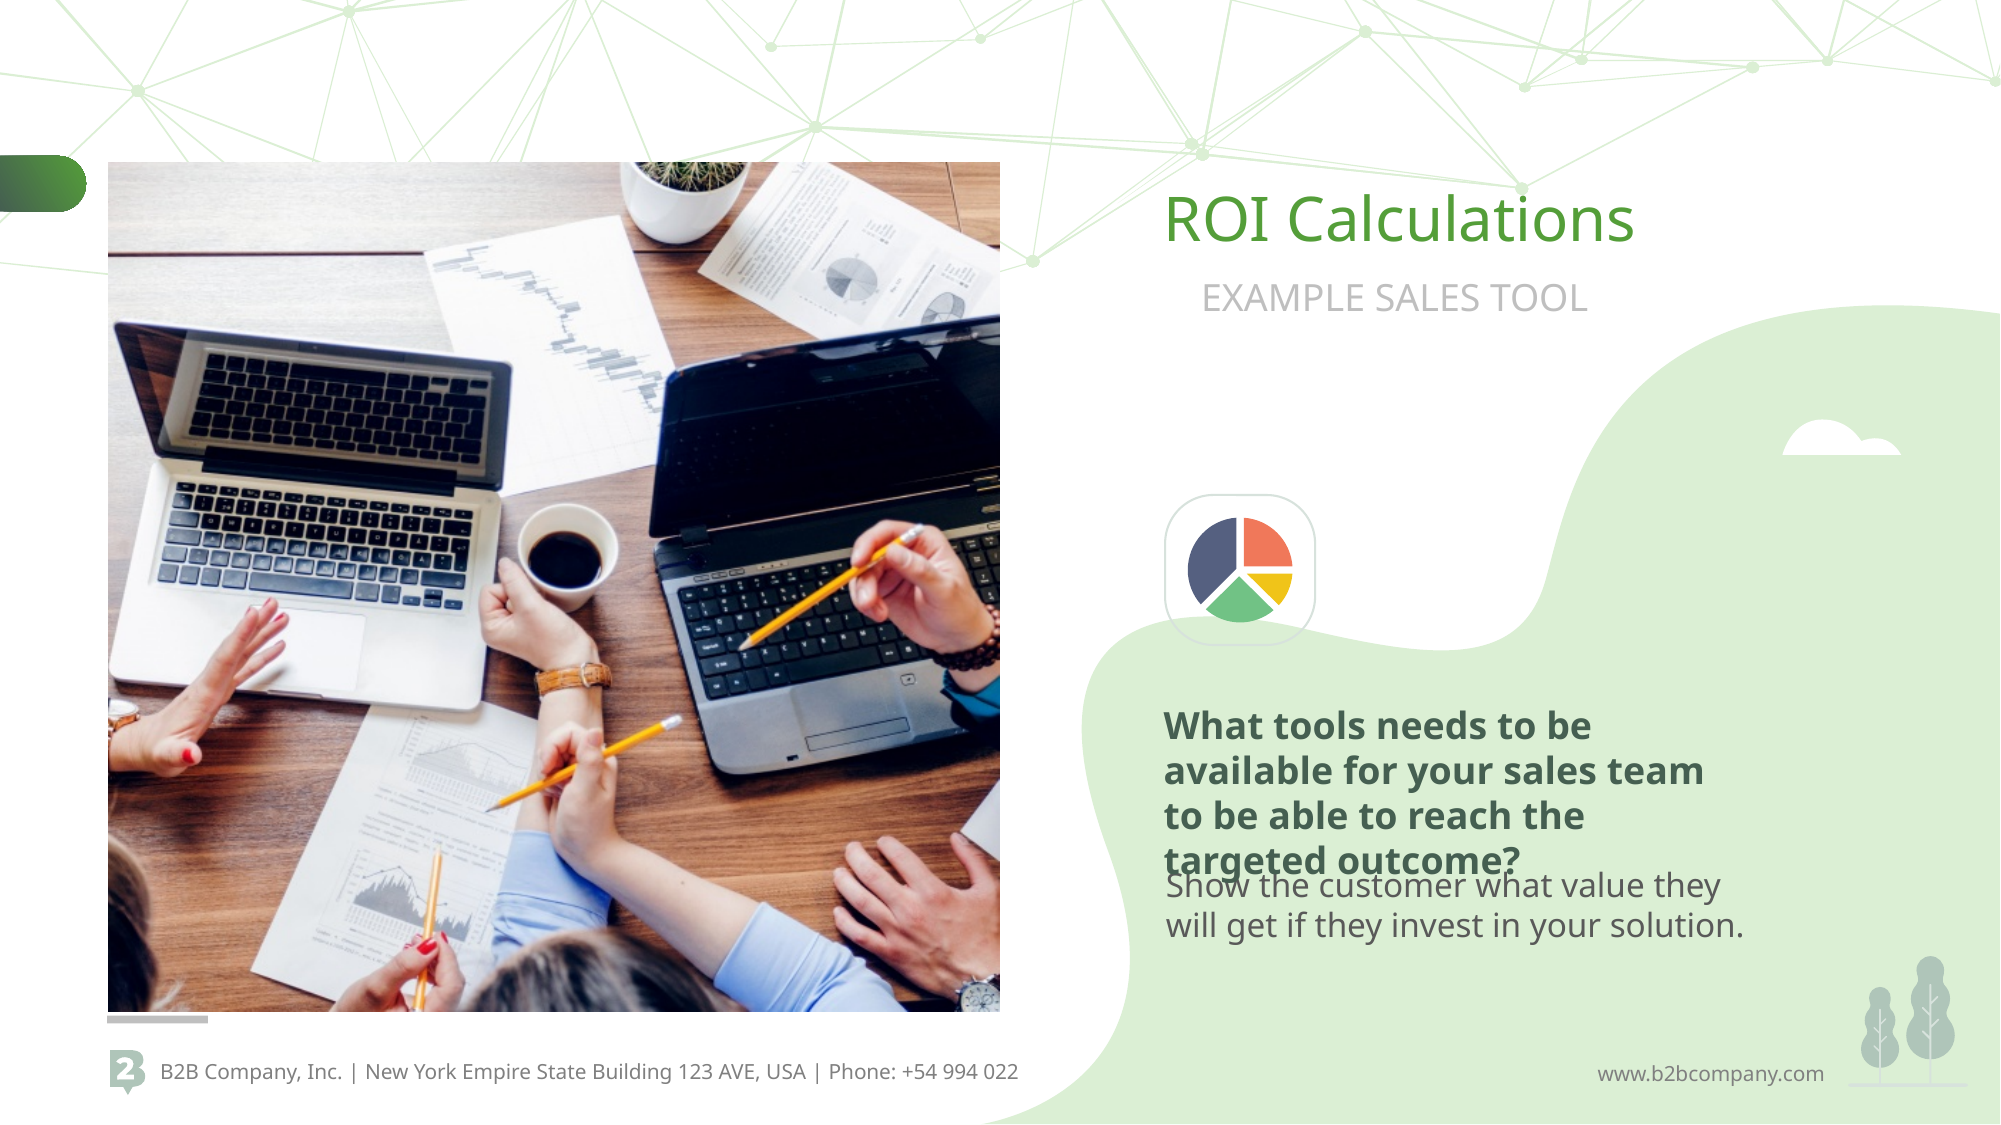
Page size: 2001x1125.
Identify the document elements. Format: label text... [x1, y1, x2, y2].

text_box [1164, 493, 1317, 647]
title ROI Calculations [1148, 135, 1939, 262]
footer B2B Company, Inc. | New York Empire State Building 123 AVE, USA | Phone: +54 994 022 [145, 1042, 1130, 1103]
picture [108, 162, 1000, 1012]
text_box EXAMPLE SALES TOOL [1186, 244, 1604, 327]
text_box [1187, 517, 1293, 623]
text_box What tools needs to be available for your sales team to be able to reach the targeted outcome? [1148, 694, 1731, 890]
text_box Show the customer what value they will get if they invest in your solution. [1151, 857, 1795, 952]
